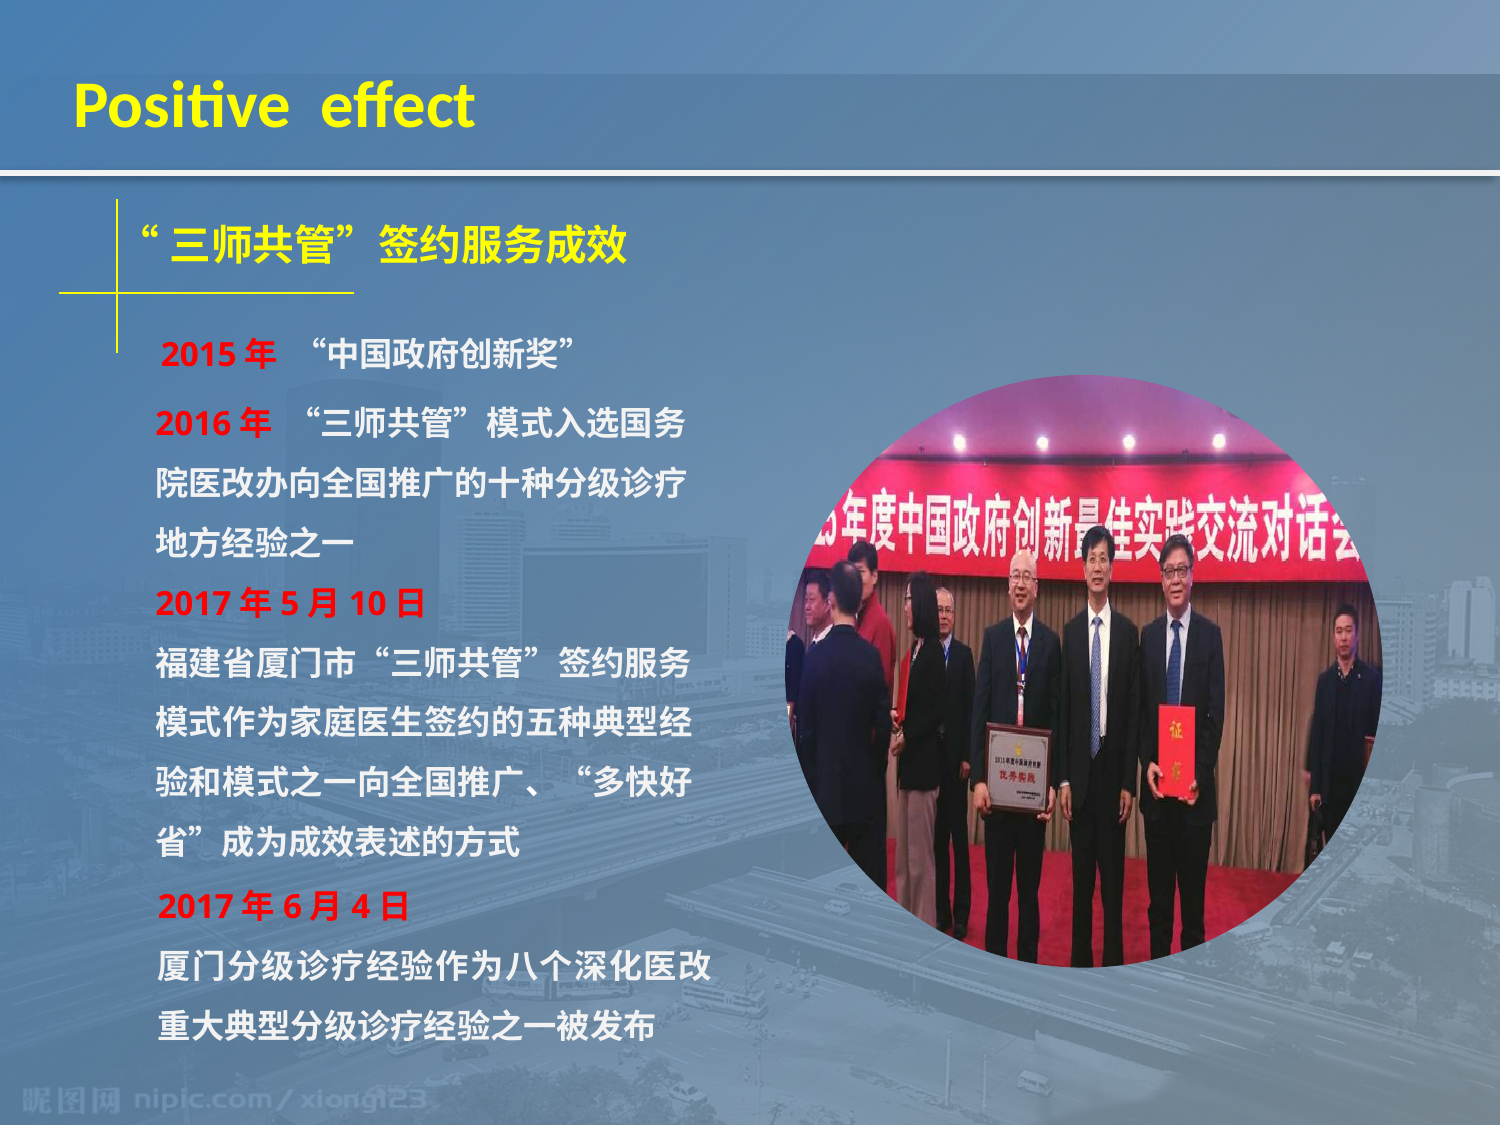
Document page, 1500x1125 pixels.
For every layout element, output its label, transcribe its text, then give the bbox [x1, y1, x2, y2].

text_box [785, 374, 1383, 968]
text_box Positive effect [58, 48, 1409, 153]
text_box 2017年5月10日 福建省厦门市“三师共管”签约服务模式作为家庭医生签约的五种典型经验和模式之一向全国推广、“多快好省”成为成效表述的方式 [140, 554, 708, 869]
text_box “三师共管”签约服务成效 [102, 210, 112, 276]
text_box 2016年 “三师共管”模式入选国务院医改办向全国推广的十种分级诊疗地方经验之一 [140, 374, 708, 554]
text_box 2015年 “中国政府创新奖” [145, 326, 608, 374]
text_box “三师共管”签约服务成效 [121, 210, 644, 276]
text_box 2017年6月4日 厦门分级诊疗经验作为八个深化医改重大典型分级诊疗经验之一被发布 [143, 857, 727, 1053]
